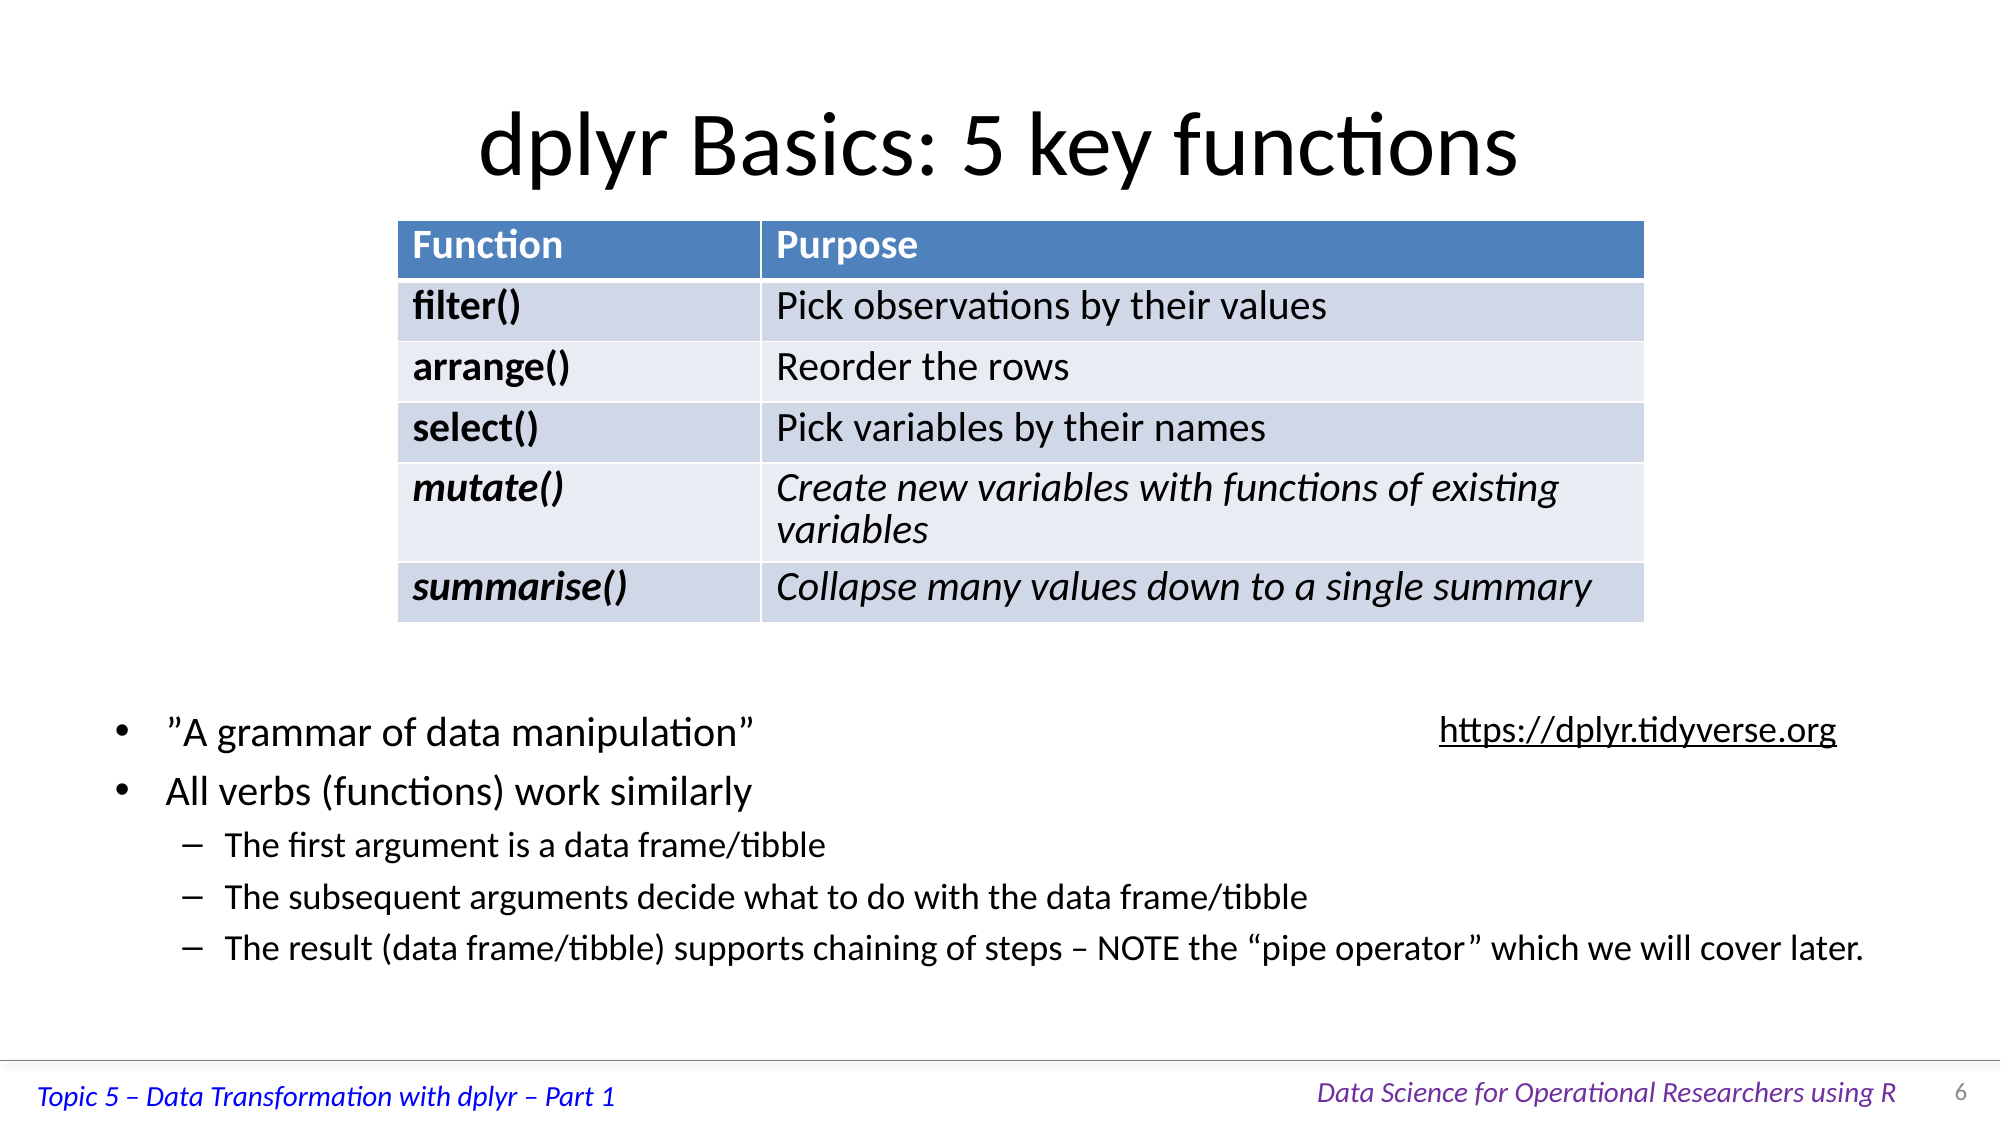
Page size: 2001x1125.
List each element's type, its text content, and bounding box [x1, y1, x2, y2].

table_cell mutate() [398, 464, 760, 561]
table_cell Pick variables by their names [762, 403, 1644, 462]
table_cell filter() [398, 283, 760, 341]
list ”A grammar of data manipulation” All verbs (functions) work similarly The first argument is a data frame/tibble The subsequent arguments decide what to do with the data frame/tibble The result (data frame/tibble) supports chaining of steps – NOTE the “pipe operator” which we will cover later. [99, 697, 1900, 1024]
table_cell select() [398, 403, 760, 462]
table_header Purpose [762, 221, 1644, 278]
table_cell arrange() [398, 342, 760, 401]
table_cell Pick observations by their values [762, 283, 1644, 341]
table_cell Collapse many values down to a single summary [762, 563, 1644, 622]
table_header Function [398, 221, 760, 278]
table_cell Create new variables with functions of existing variables [762, 464, 1644, 561]
table_cell Reorder the rows [762, 342, 1644, 401]
slide_number 6 [1899, 1060, 1983, 1120]
text_box https://dplyr.tidyverse.org [1424, 697, 1865, 757]
table_cell summarise() [398, 563, 760, 622]
title dplyr Basics: 5 key functions [99, 45, 1900, 233]
